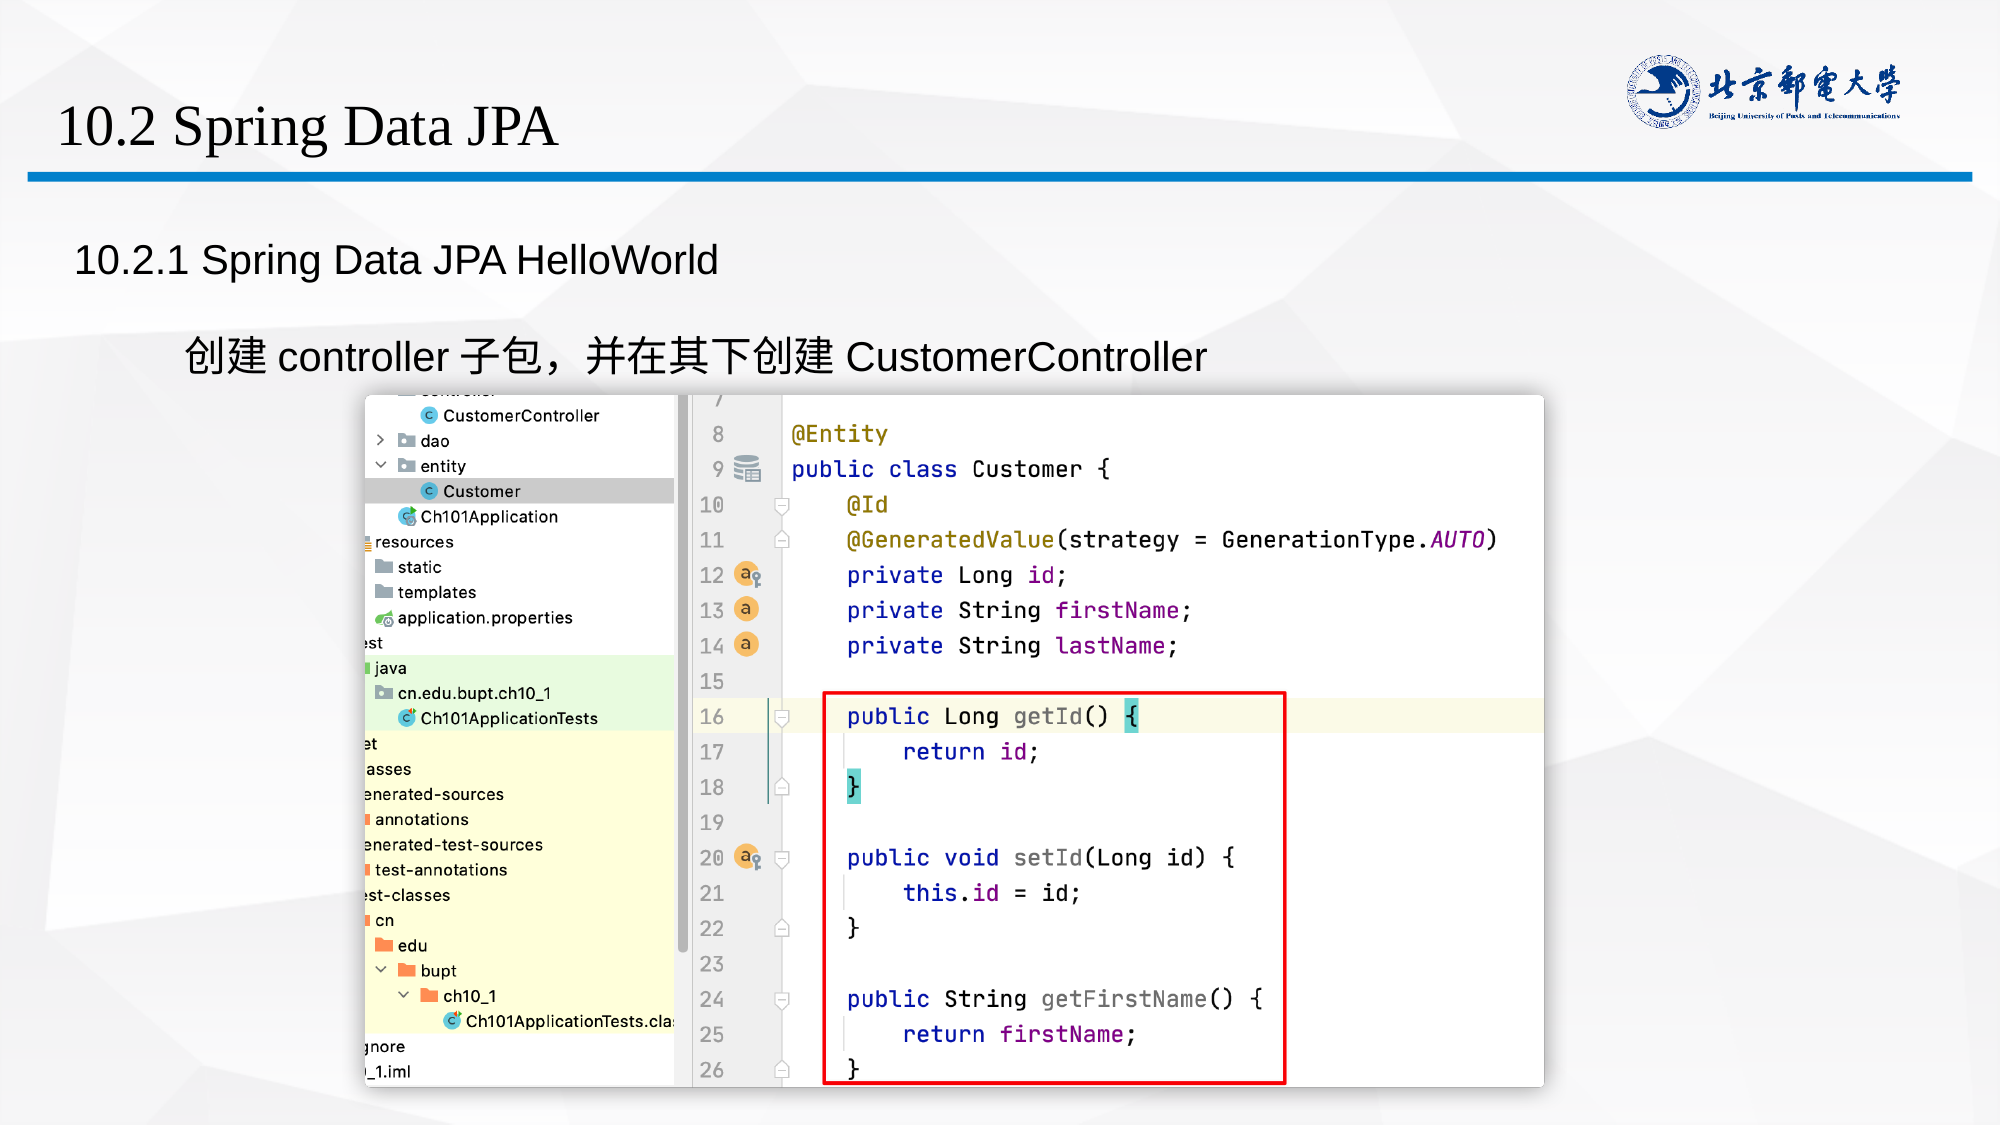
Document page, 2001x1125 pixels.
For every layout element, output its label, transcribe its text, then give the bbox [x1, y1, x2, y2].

picture [0, 0, 2000, 1125]
text_box 10.2.1 Spring Data JPA HelloWorld [40, 200, 1936, 541]
title 10.2 Spring Data JPA [41, 52, 1188, 200]
text_box 创建controller子包，并在其下创建CustomerController [94, 297, 1594, 388]
